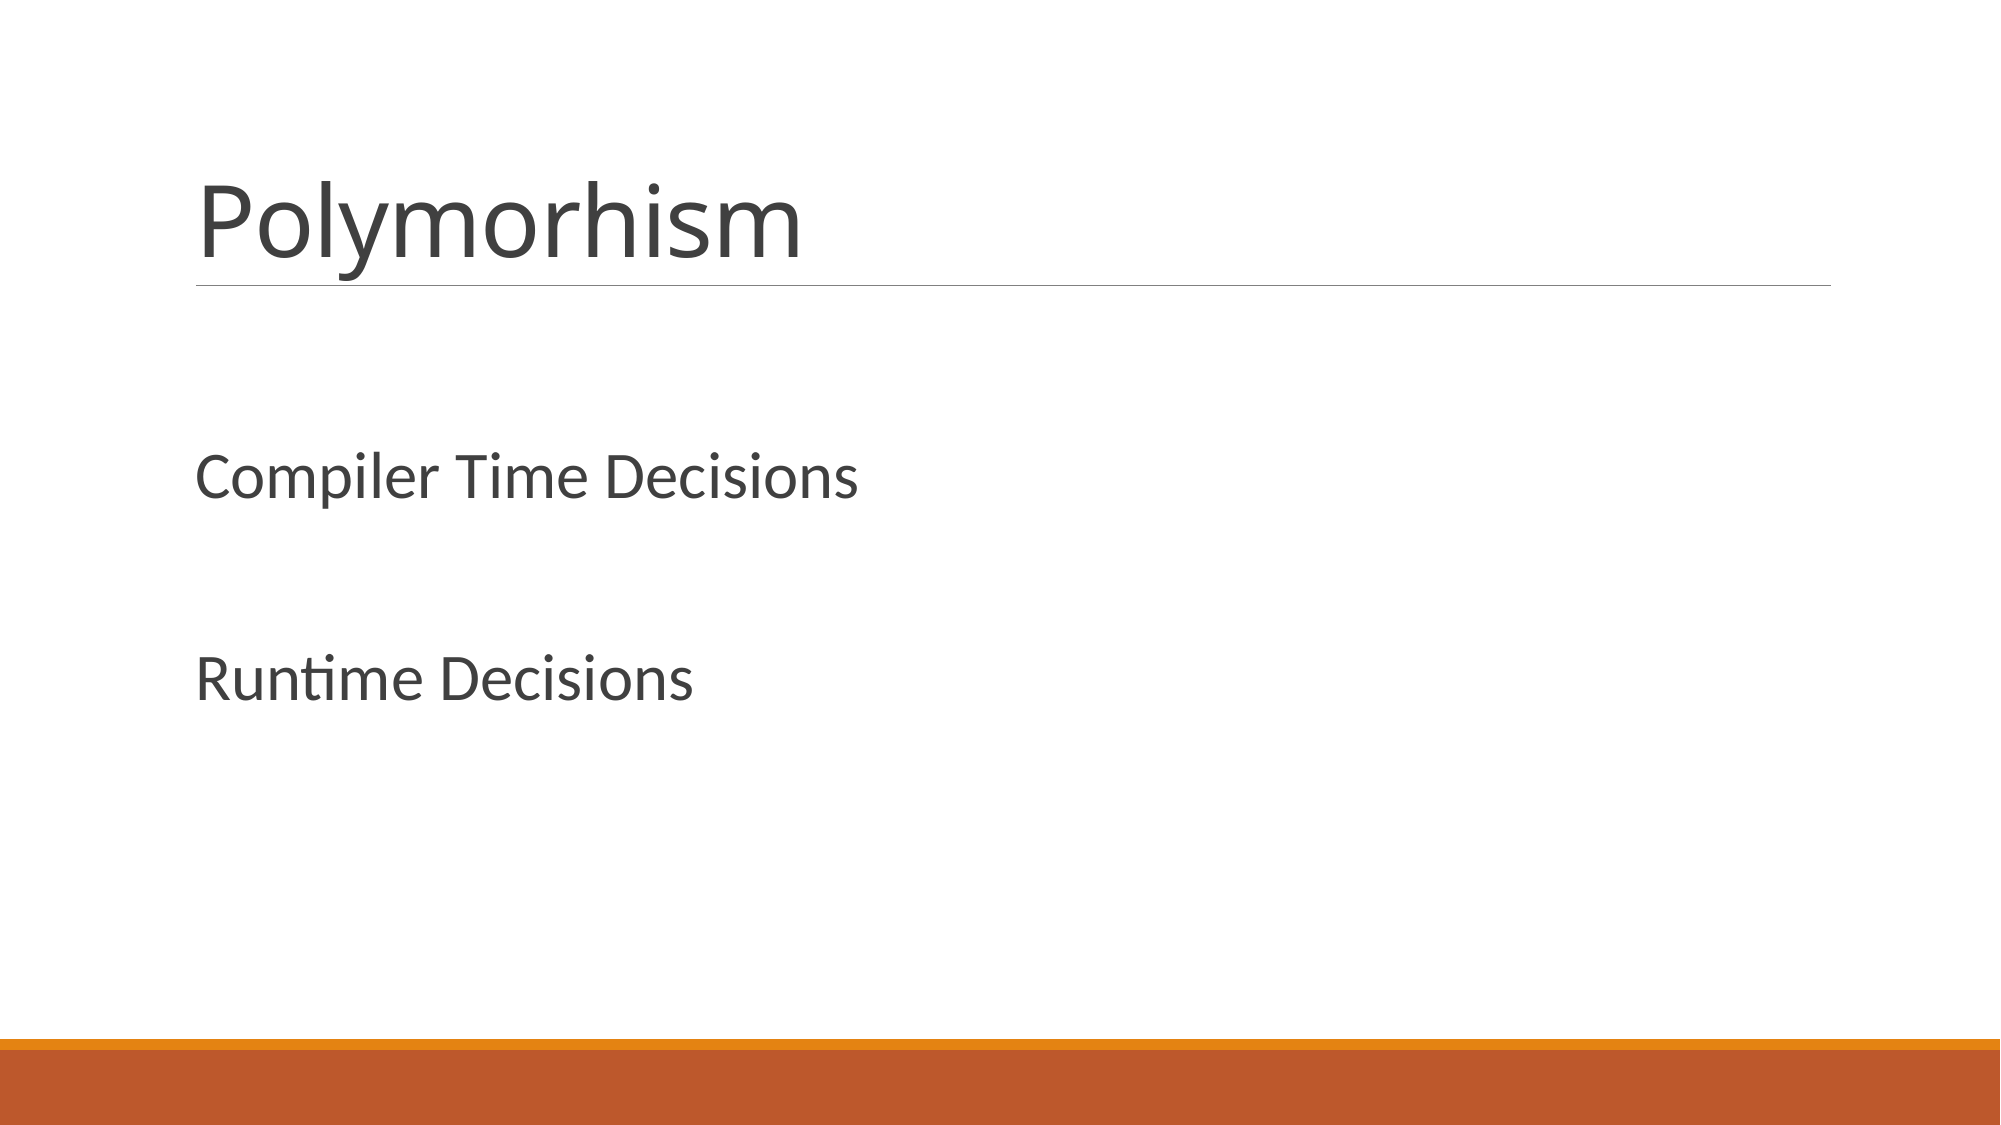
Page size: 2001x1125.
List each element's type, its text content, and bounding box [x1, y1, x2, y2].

title Polymorhism [180, 47, 1830, 285]
list Compiler Time Decisions Runtime Decisions [180, 433, 1830, 1094]
